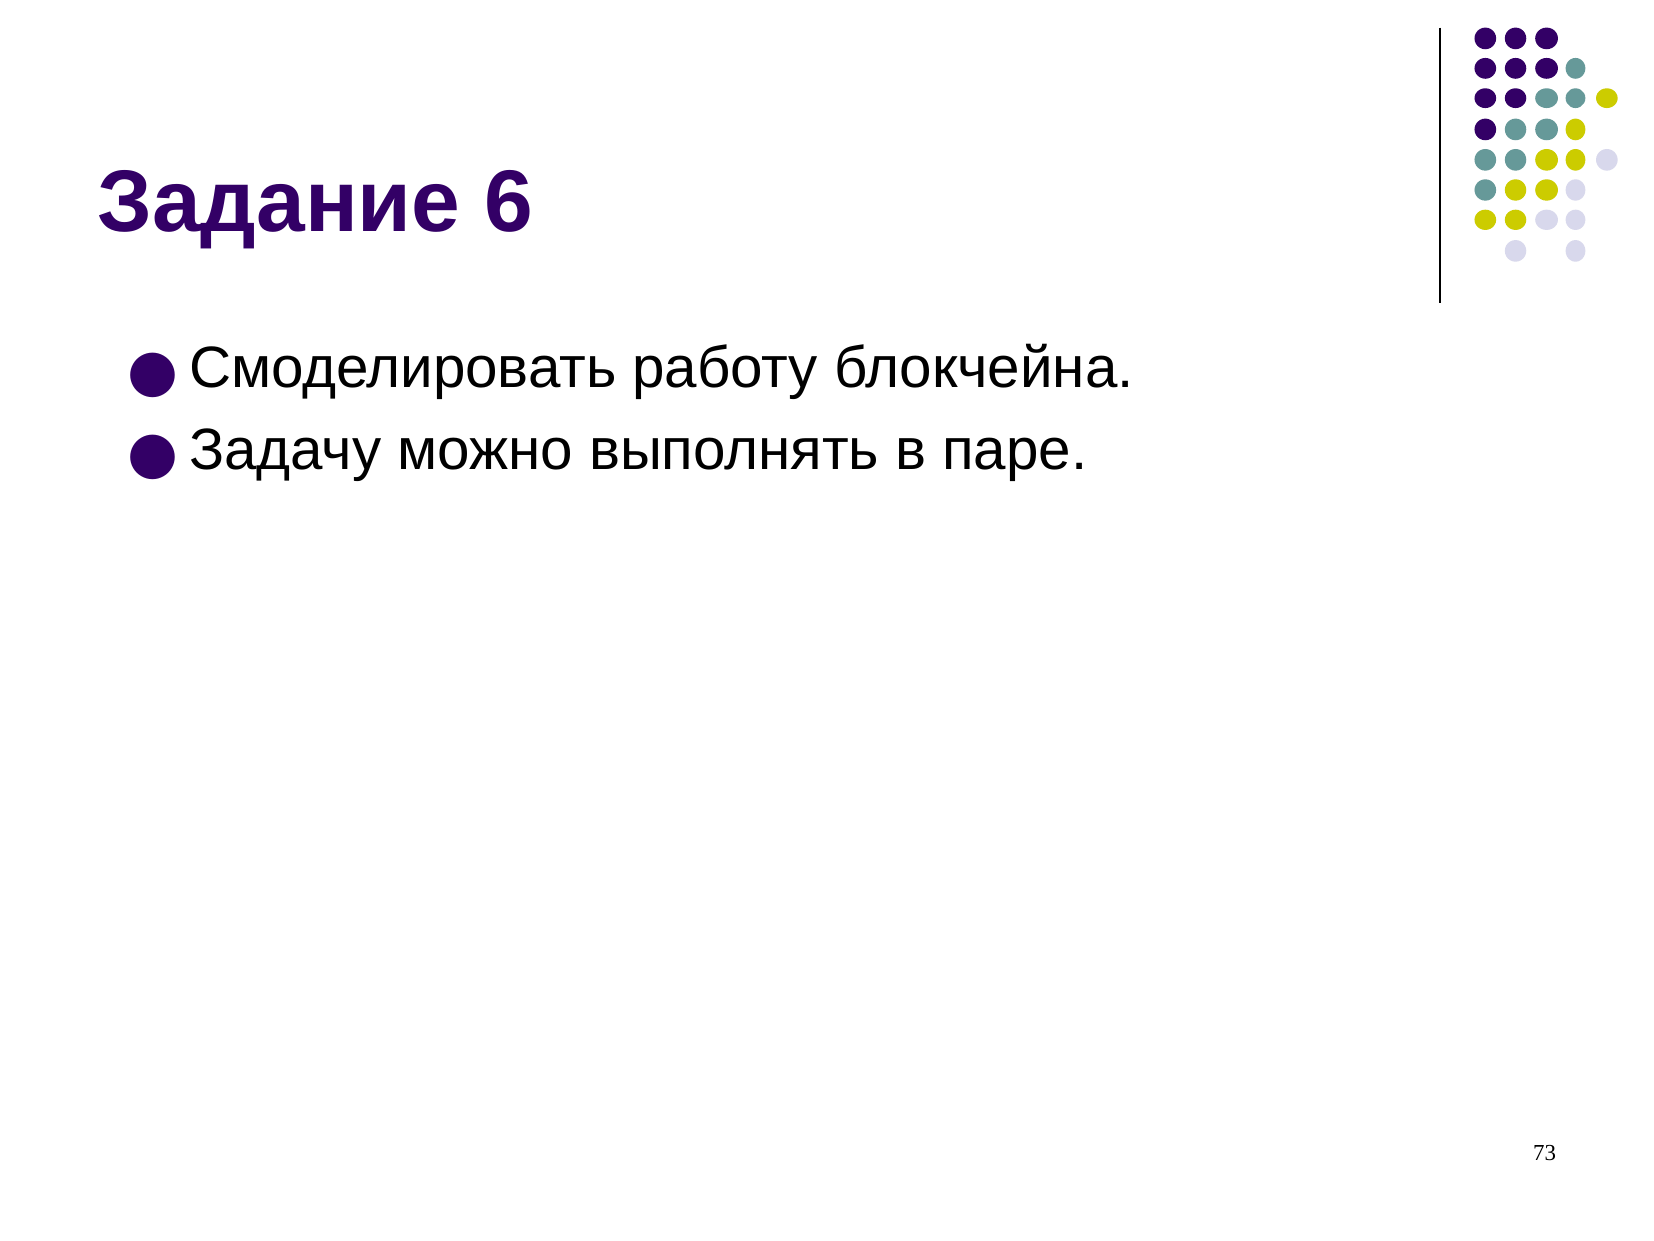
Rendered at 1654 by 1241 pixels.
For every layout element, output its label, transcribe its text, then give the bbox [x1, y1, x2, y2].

text_box ‹#› [1185, 1129, 1572, 1213]
list Смоделировать работу блокчейна. Задачу можно выполнять в паре. [112, 321, 1542, 891]
title Задание 6 [82, 22, 1447, 257]
